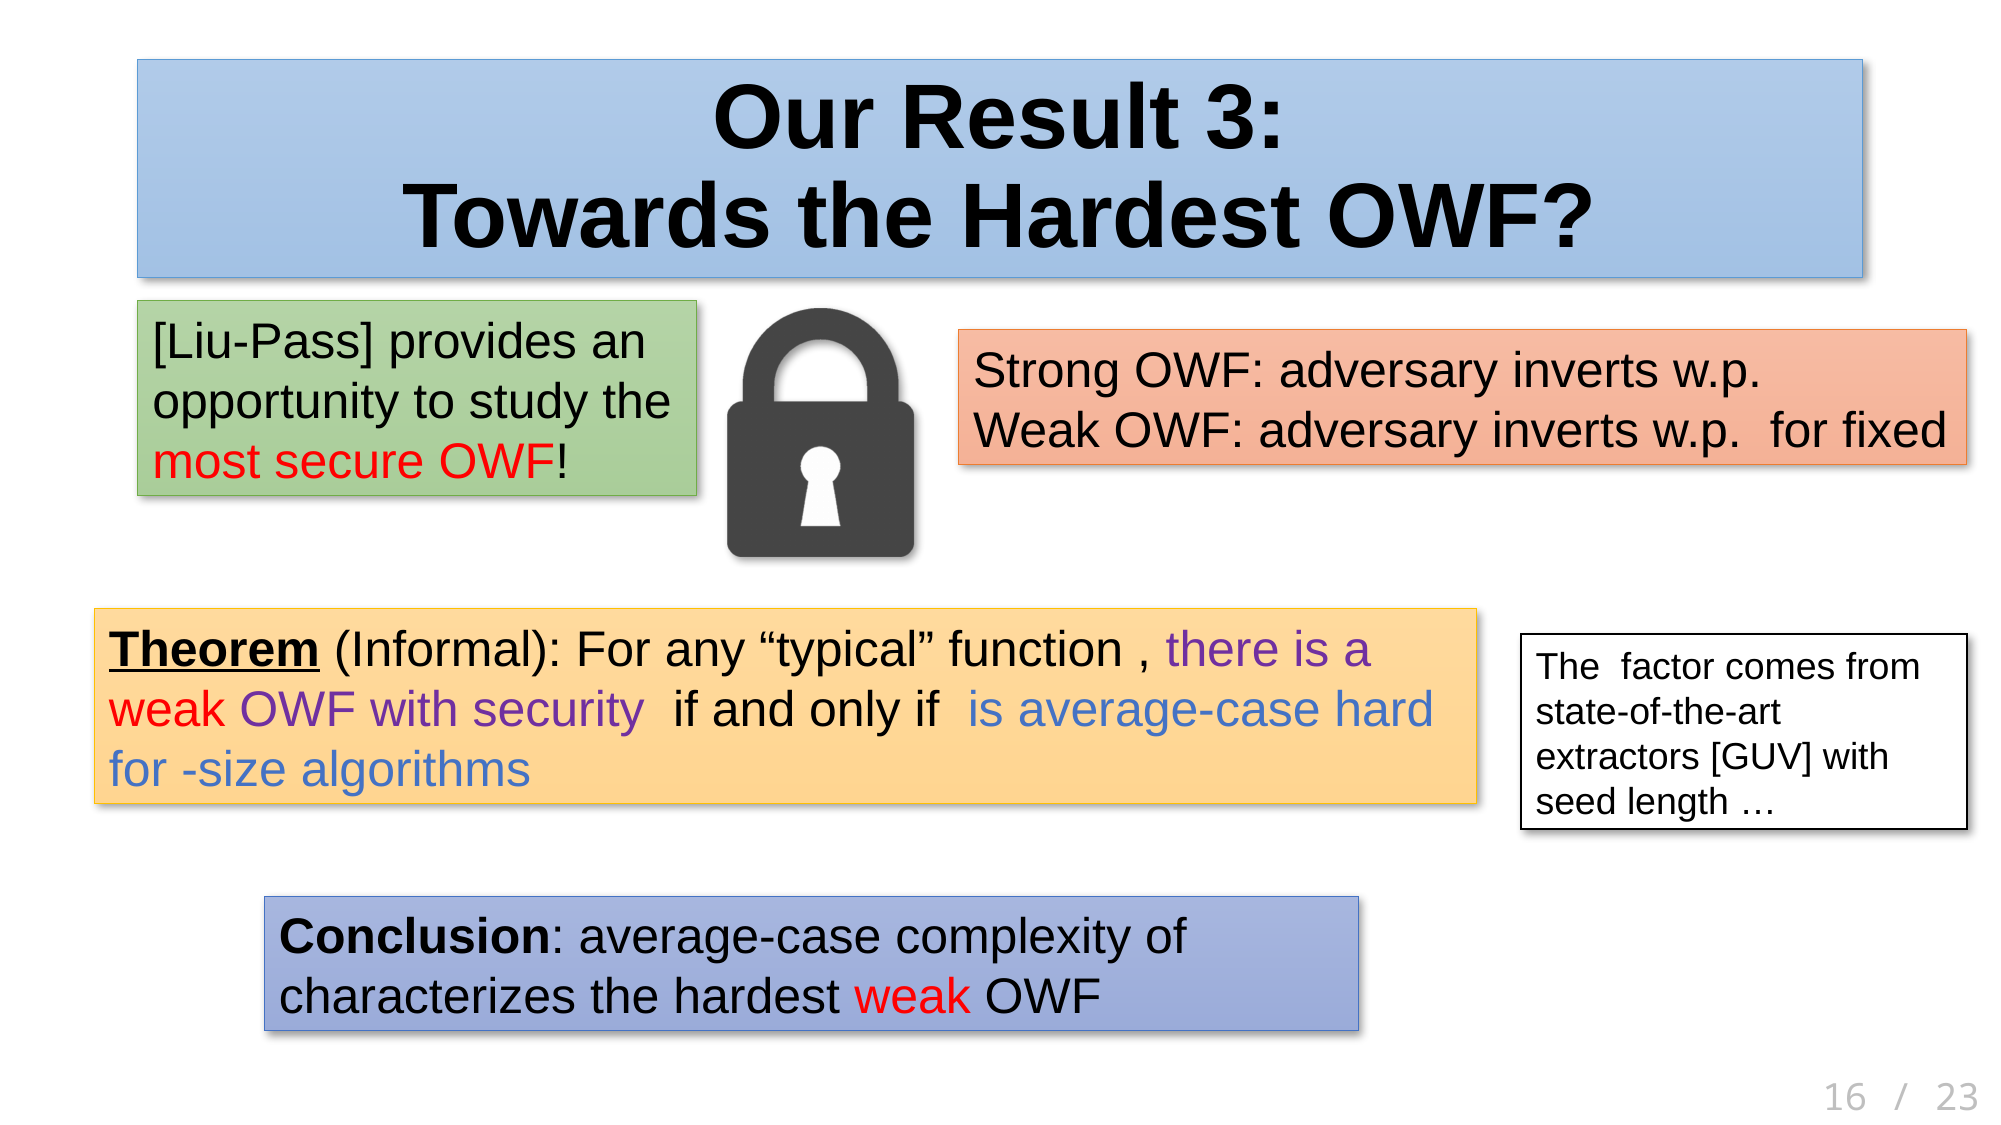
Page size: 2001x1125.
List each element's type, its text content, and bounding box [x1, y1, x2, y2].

text_box [Liu-Pass] provides an opportunity to study the most secure OWF! [137, 300, 697, 496]
picture [696, 308, 945, 557]
text_box 16 / 23 [1807, 1065, 2000, 1125]
title Our Result 3: Towards the Hardest OWF? [137, 59, 1863, 278]
